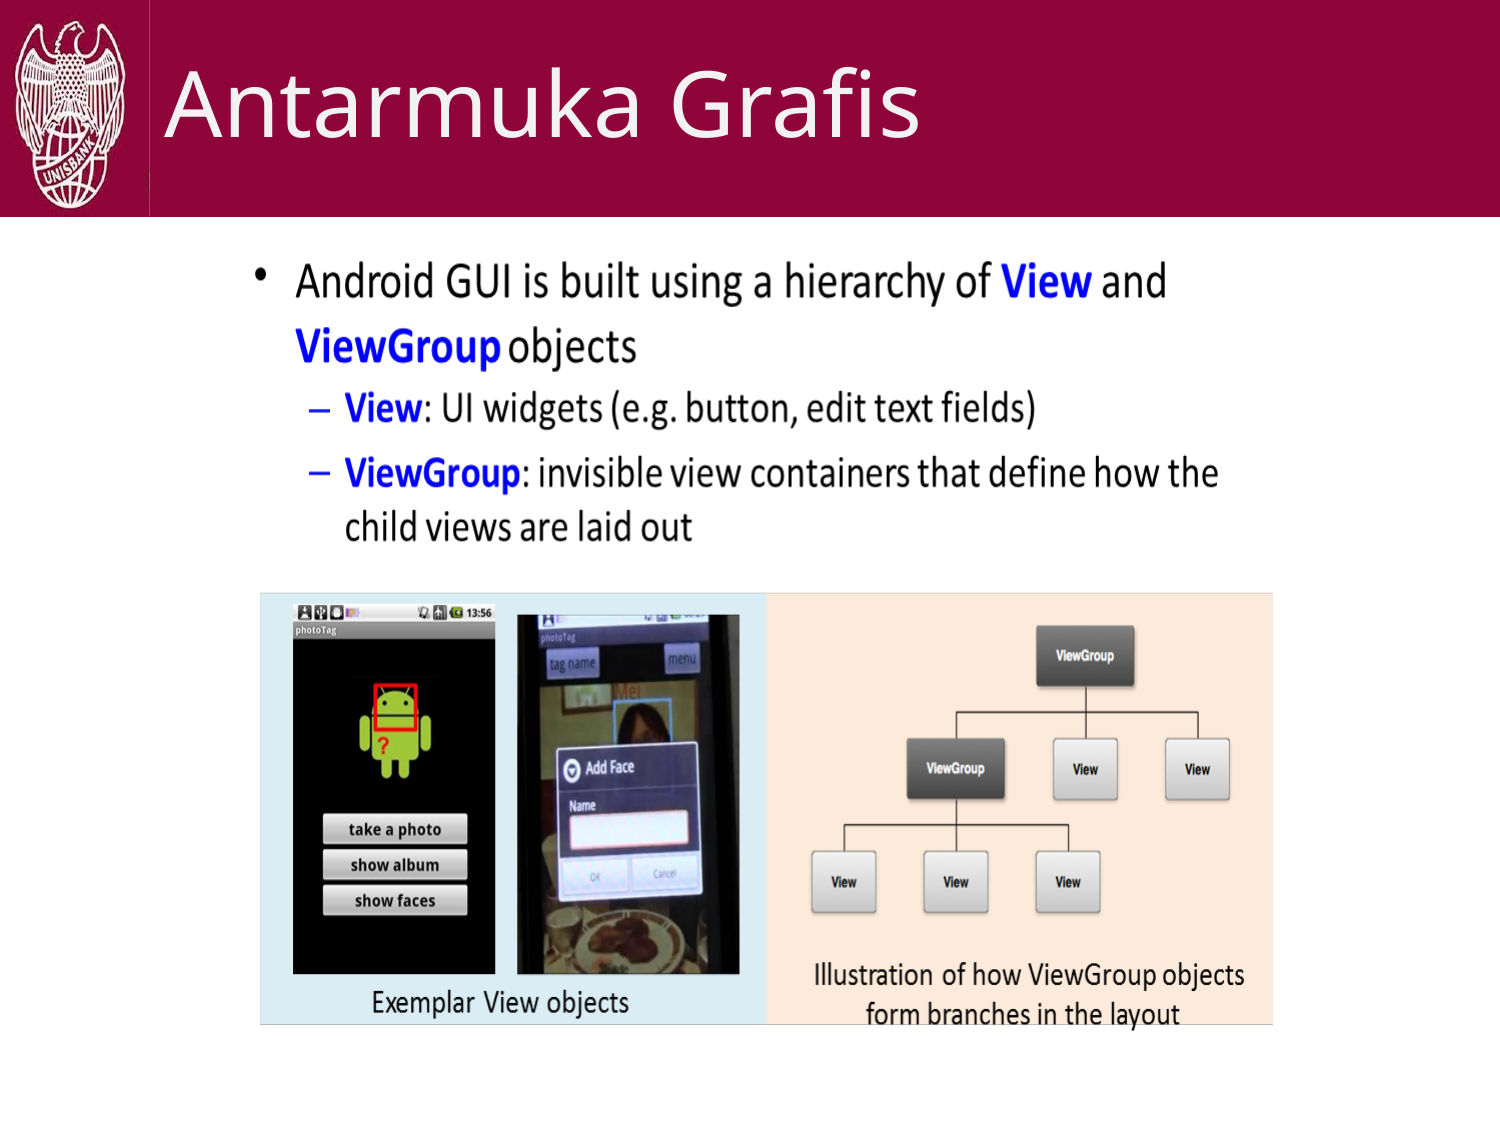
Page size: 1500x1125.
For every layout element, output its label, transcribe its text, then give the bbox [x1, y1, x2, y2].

picture [226, 224, 1274, 1056]
title Antarmuka Grafis [149, 0, 1500, 217]
picture [0, 0, 149, 217]
